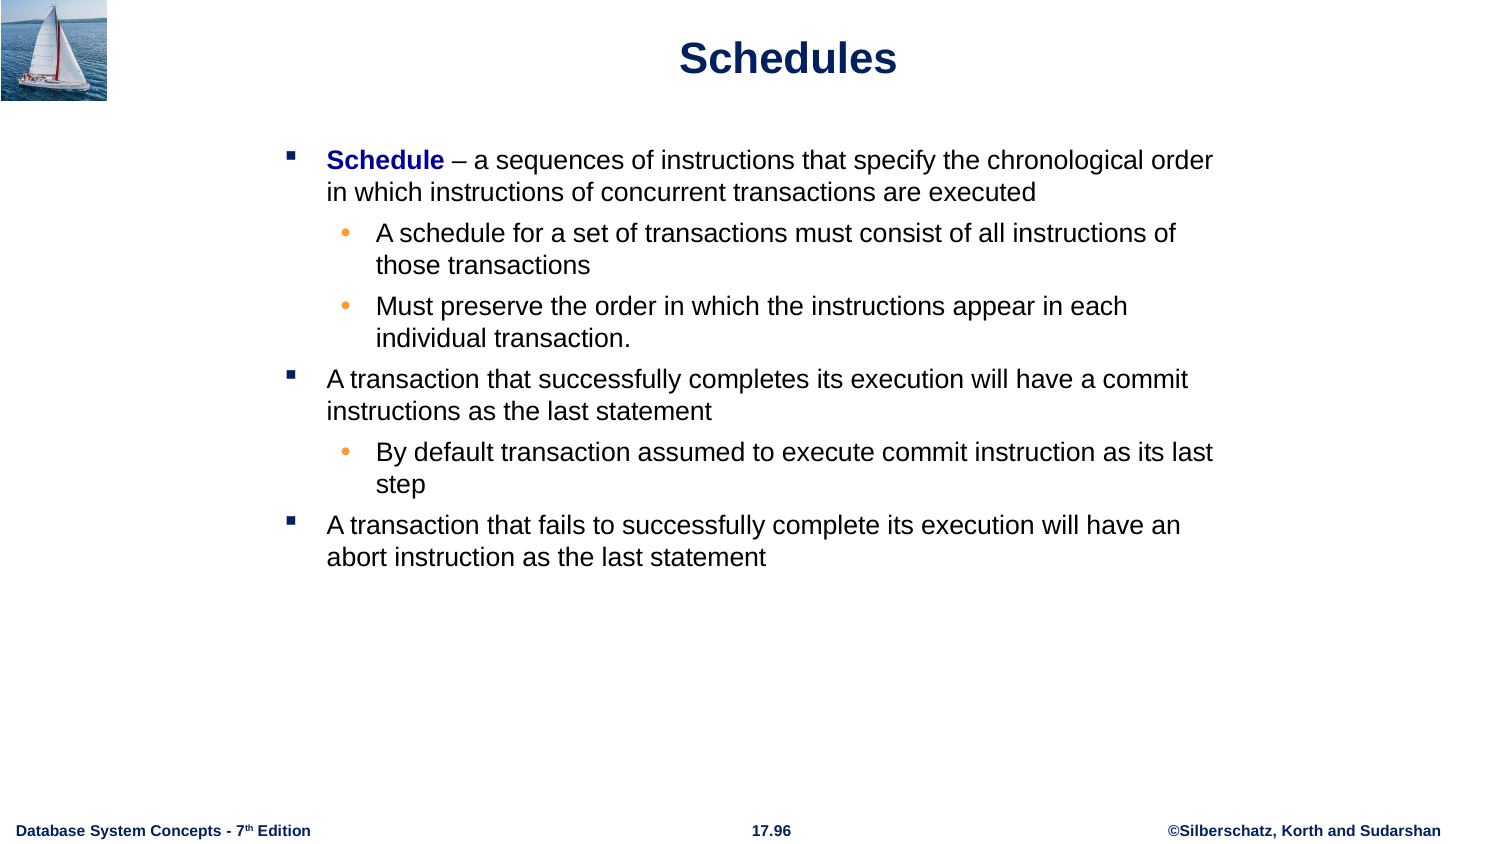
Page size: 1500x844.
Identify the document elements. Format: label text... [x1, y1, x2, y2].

title Schedules [125, 14, 1452, 90]
picture [1, 0, 107, 101]
list Schedule – a sequences of instructions that specify the chronological order in which instructions of concurrent transactions are executed A schedule for a set of transactions must consist of all instructions of those transactions Must preserve the order in which the instructions appear in each individual transaction. A transaction that successfully completes its execution will have a commit instructions as the last statement By default transaction assumed to execute commit instruction as its last step A transaction that fails to successfully complete its execution will have an abort instruction as the last statement [269, 135, 1230, 797]
